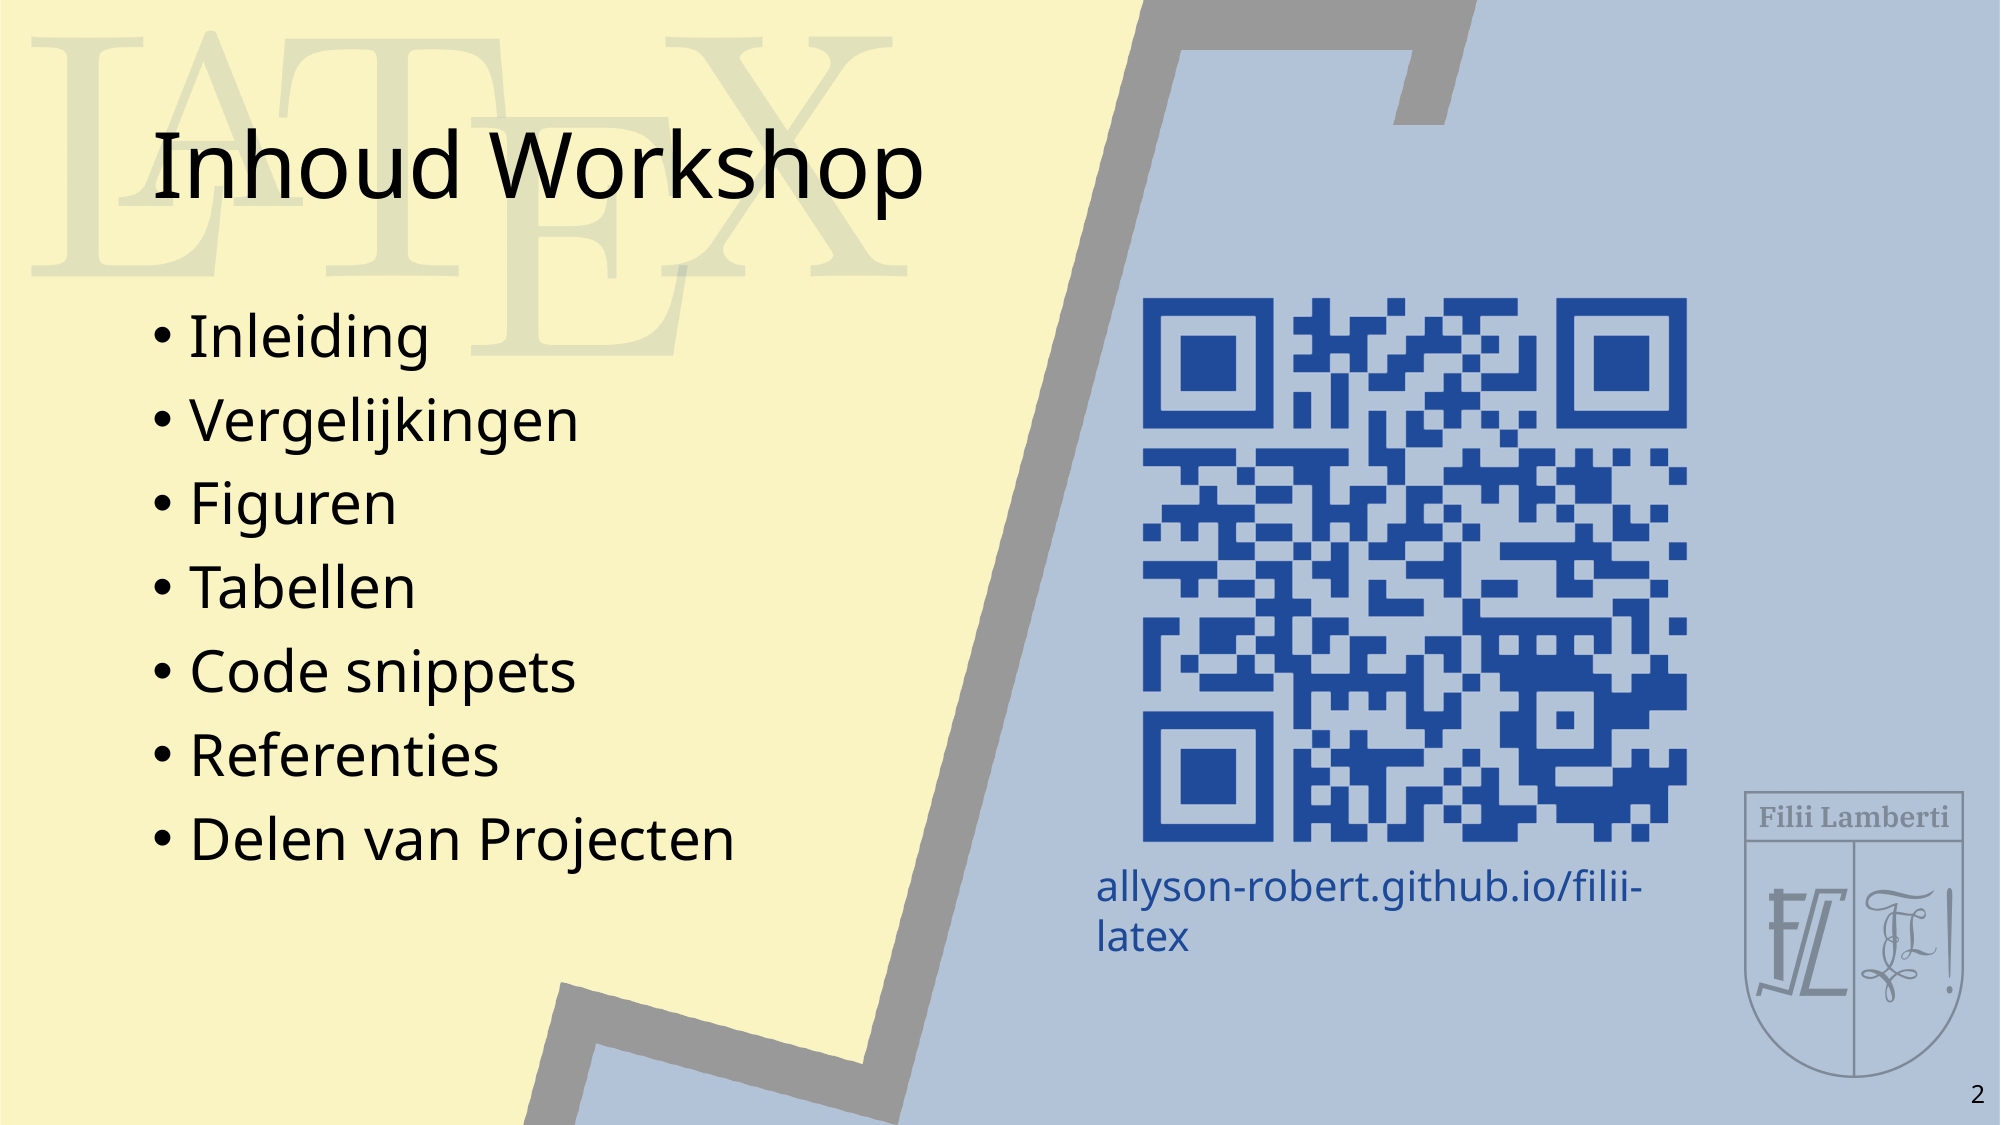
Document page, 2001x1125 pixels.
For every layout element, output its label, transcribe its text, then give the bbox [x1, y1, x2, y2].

list Inleiding Vergelijkingen Figuren Tabellen Code snippets Referenties Delen van Projecten [137, 299, 1863, 1014]
picture [0, 0, 2000, 1125]
slide_number 2 [1550, 1065, 2000, 1125]
text_box allyson-robert.github.io/filii-latex [1081, 918, 1750, 967]
title Inhoud Workshop [137, 59, 1863, 278]
